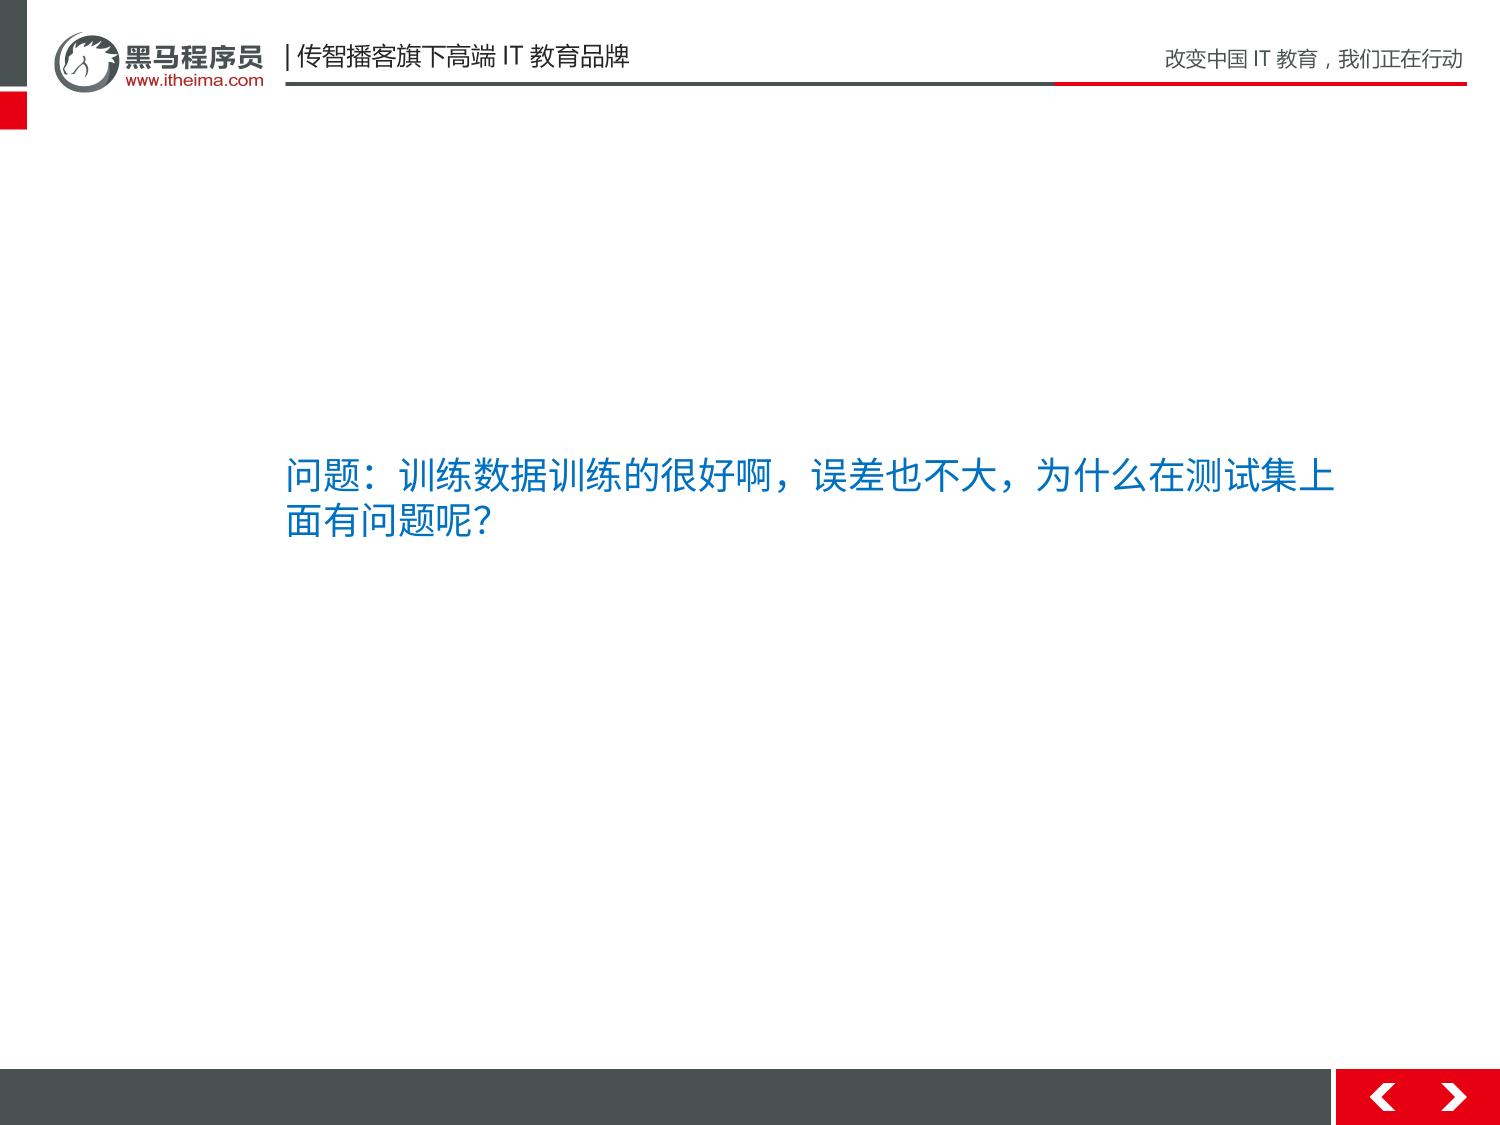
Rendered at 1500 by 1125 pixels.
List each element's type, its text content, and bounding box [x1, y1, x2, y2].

picture [0, 0, 1500, 1125]
text_box 问题：训练数据训练的很好啊，误差也不大，为什么在测试集上 面有问题呢？ [271, 444, 1351, 550]
